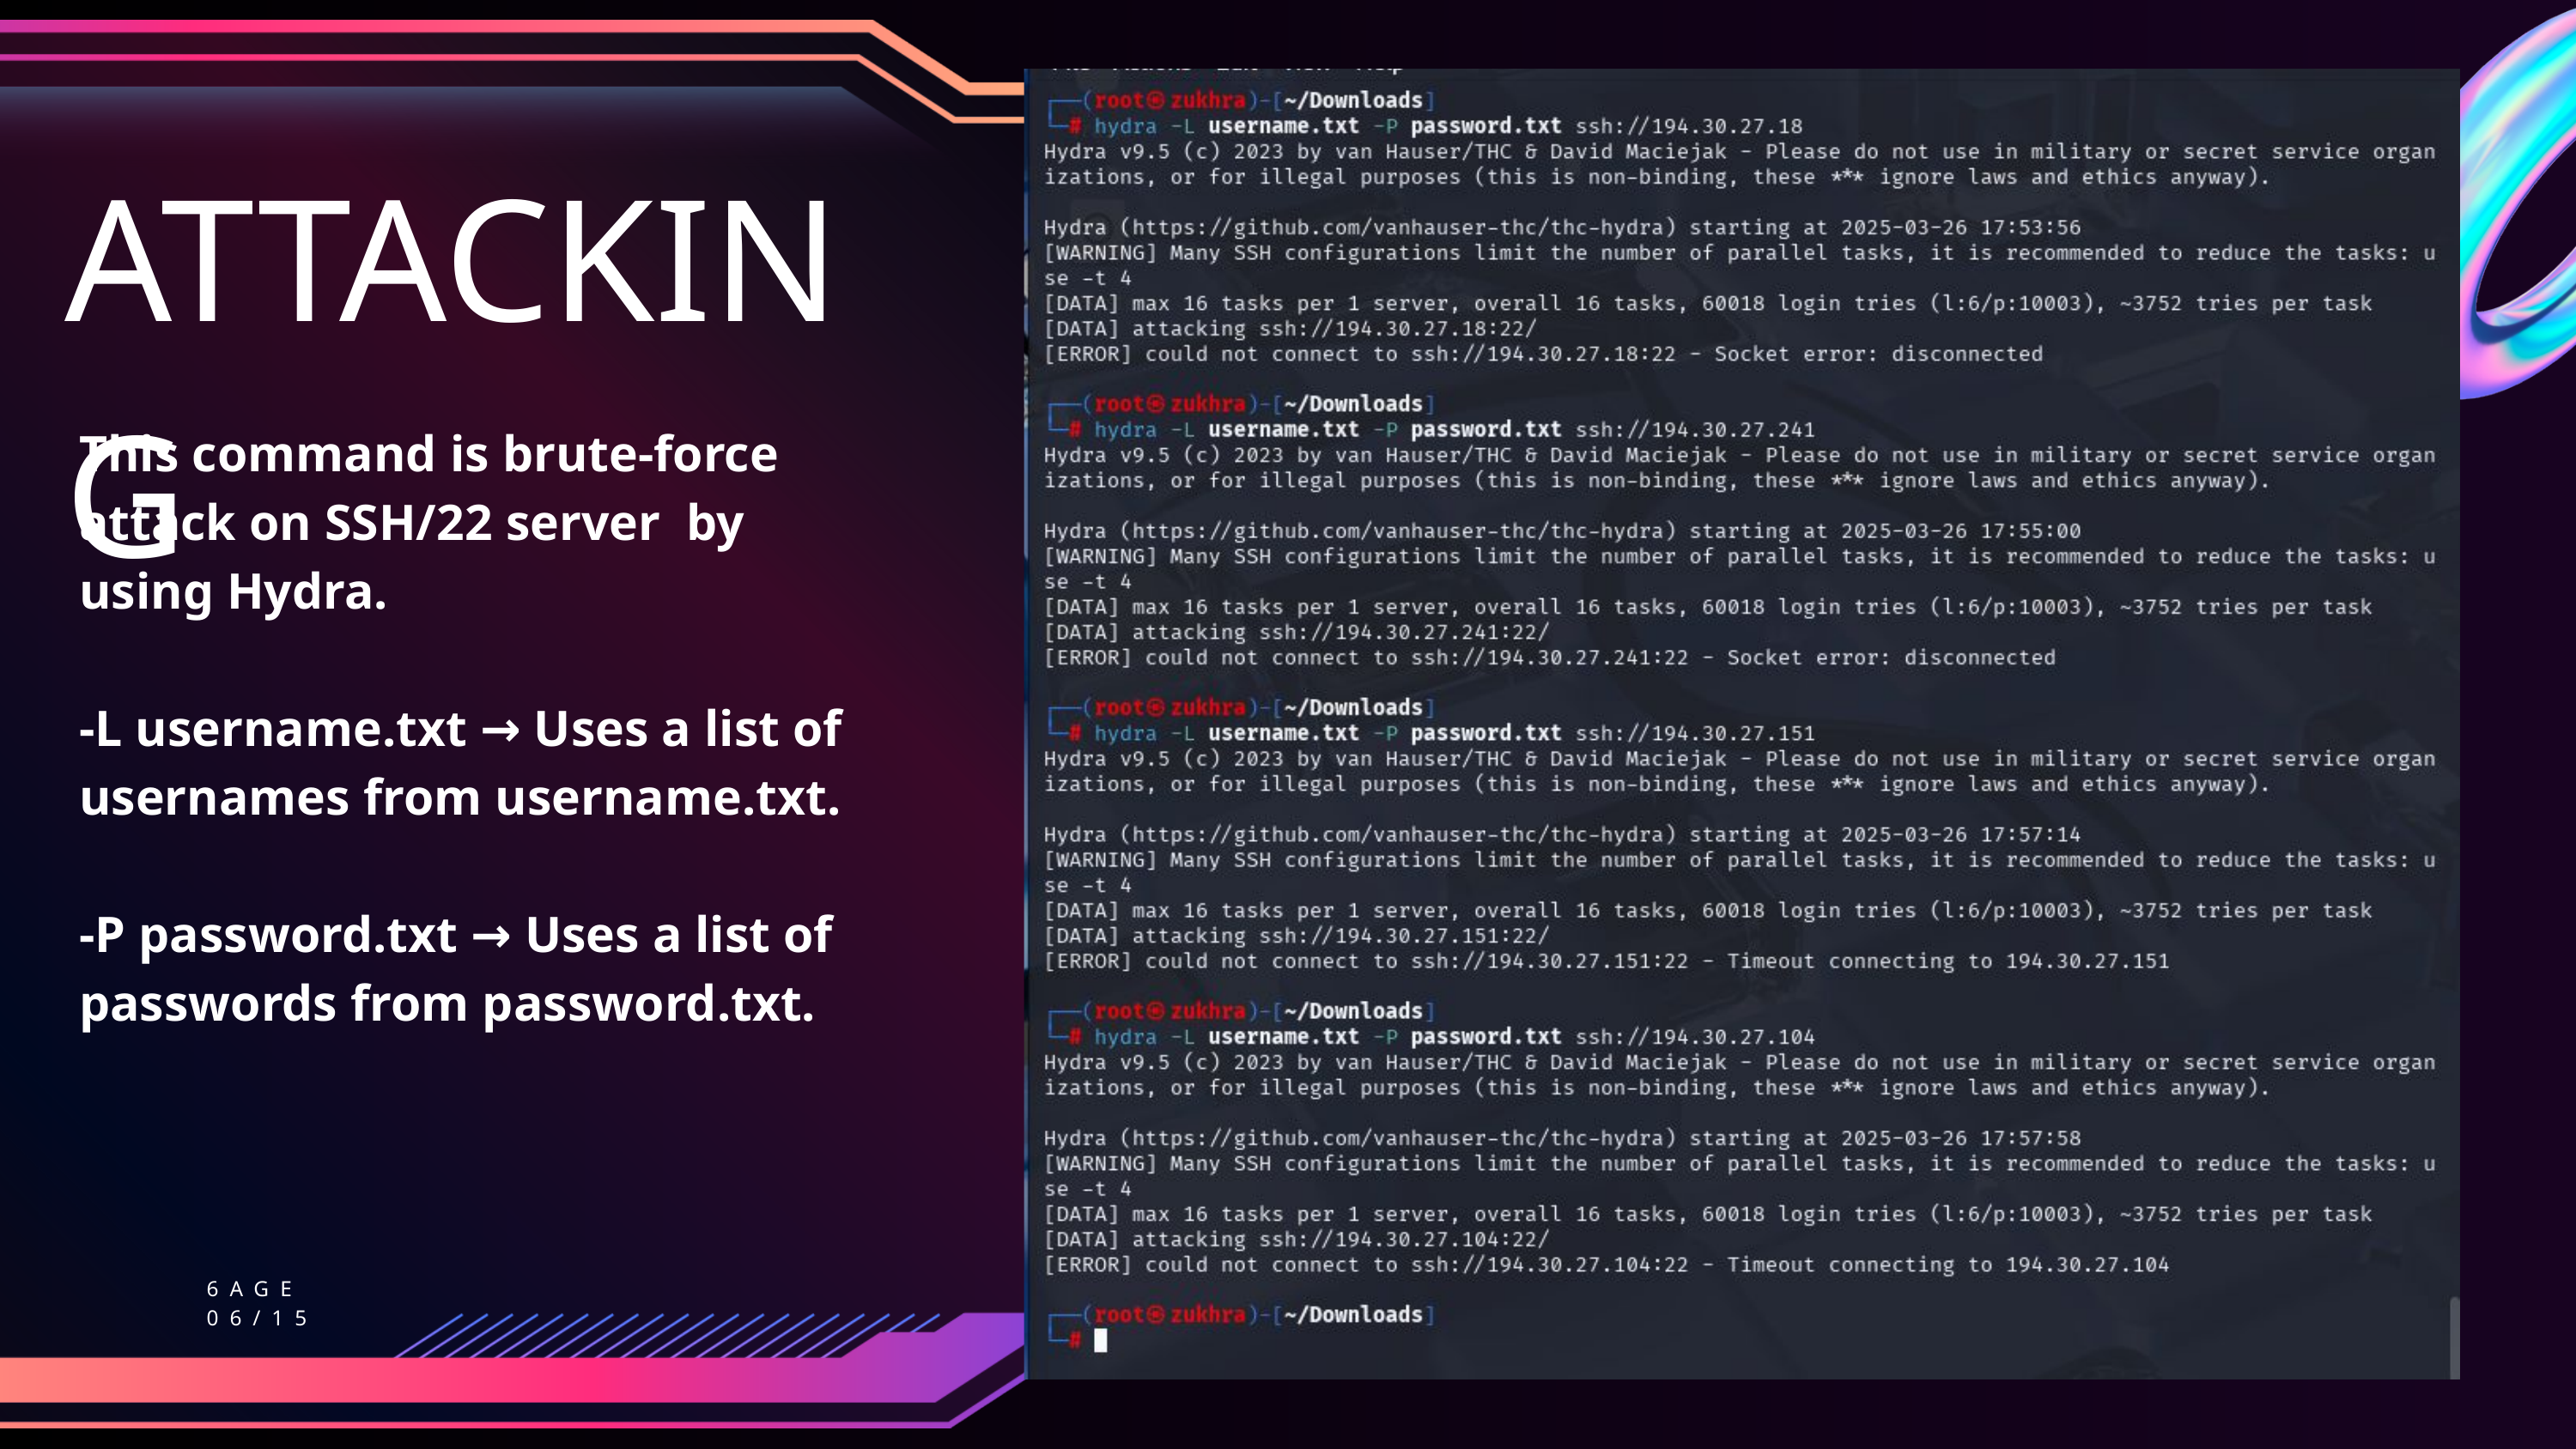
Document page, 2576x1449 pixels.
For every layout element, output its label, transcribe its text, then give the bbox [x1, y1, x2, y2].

text_box This command is brute-force attack on SSH/22 server by using Hydra. -L username.txt → Uses a list of usernames from username.txt. -P password.txt → Uses a list of passwords from password.txt. [79, 412, 853, 1031]
text_box [0, 20, 1230, 1428]
text_box [2368, 0, 2576, 401]
text_box [1024, 69, 2461, 1379]
text_box 6AGE 06/15 [206, 1271, 393, 1331]
text_box ATTACKING [64, 119, 866, 591]
